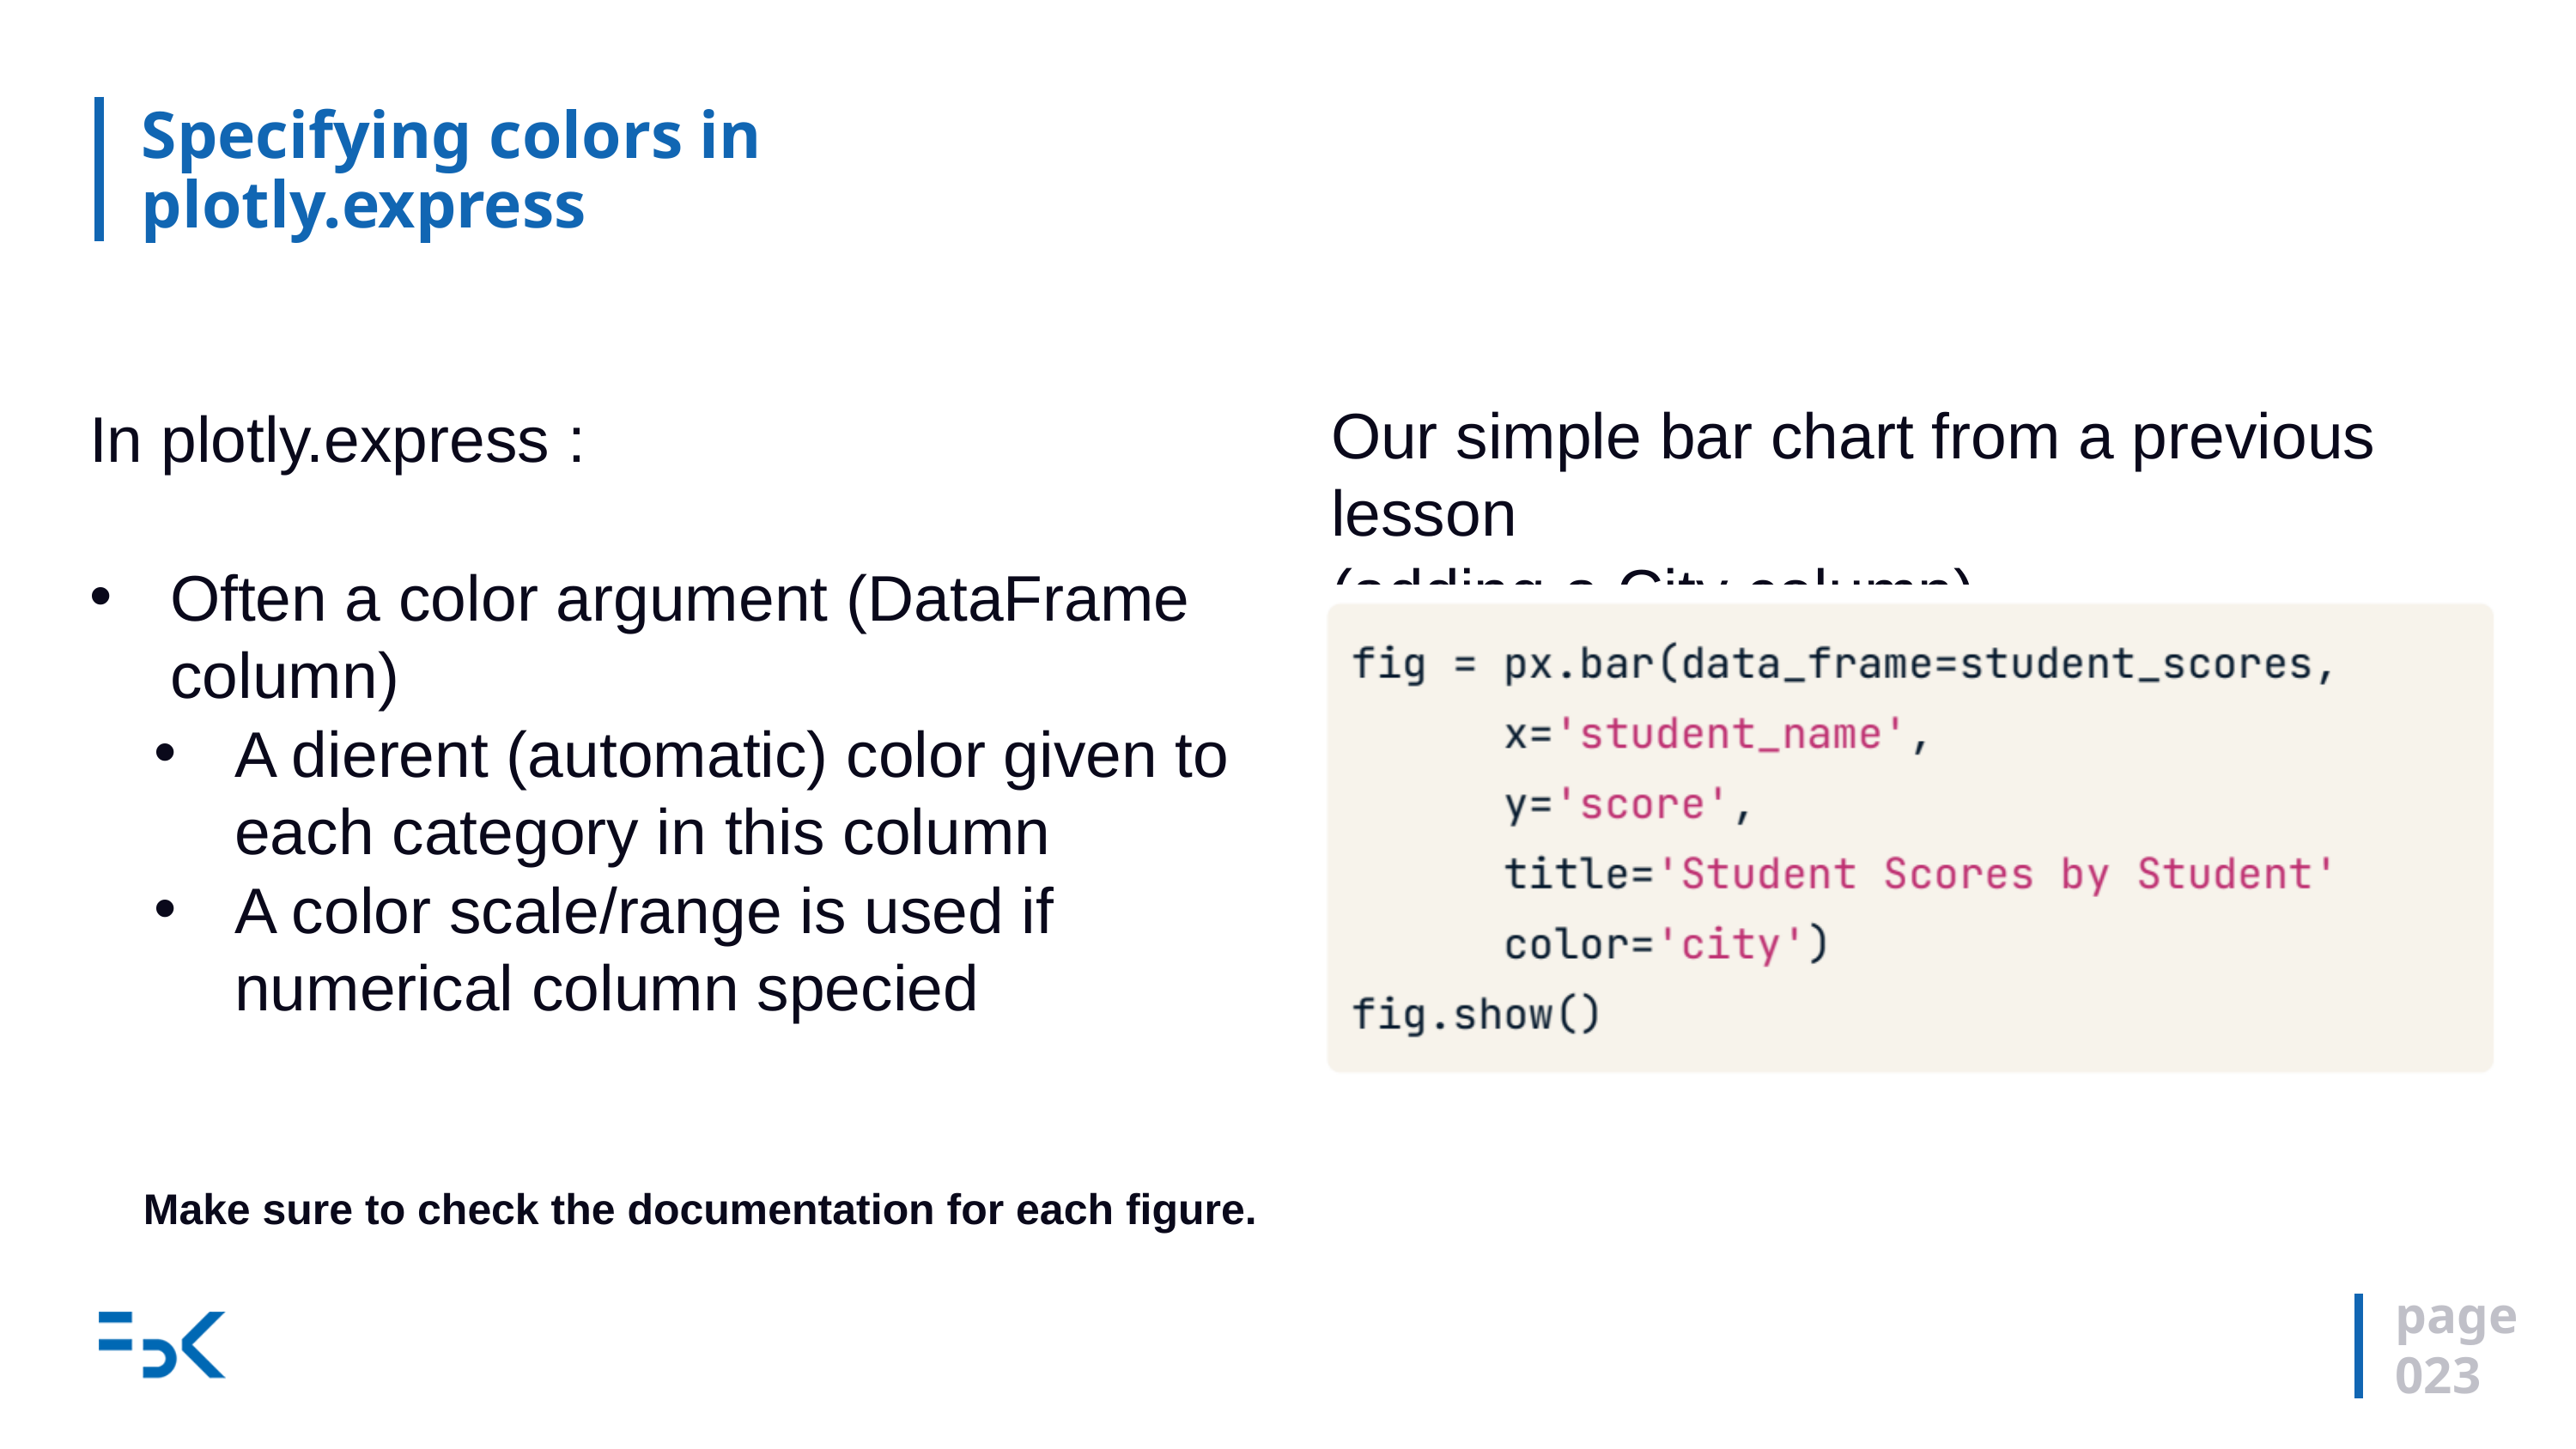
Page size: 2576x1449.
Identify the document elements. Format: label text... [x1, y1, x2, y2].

slide_number page 0 [2383, 1277, 2544, 1412]
title Specifying colors in plotly.express [129, 96, 1174, 180]
text_box Our simple bar chart from a previous lesson (adding a City column) [1316, 388, 2564, 714]
picture [1309, 585, 2514, 1084]
text_box Make sure to check the documentation for each figure. [129, 1174, 1862, 1240]
text_box In plotly.express : Often a color argument (DataFrame column) A dierent (automatic) color given to each category in this column A color scale/range is used if numerical column specied [75, 391, 1316, 1031]
picture [99, 1312, 226, 1379]
